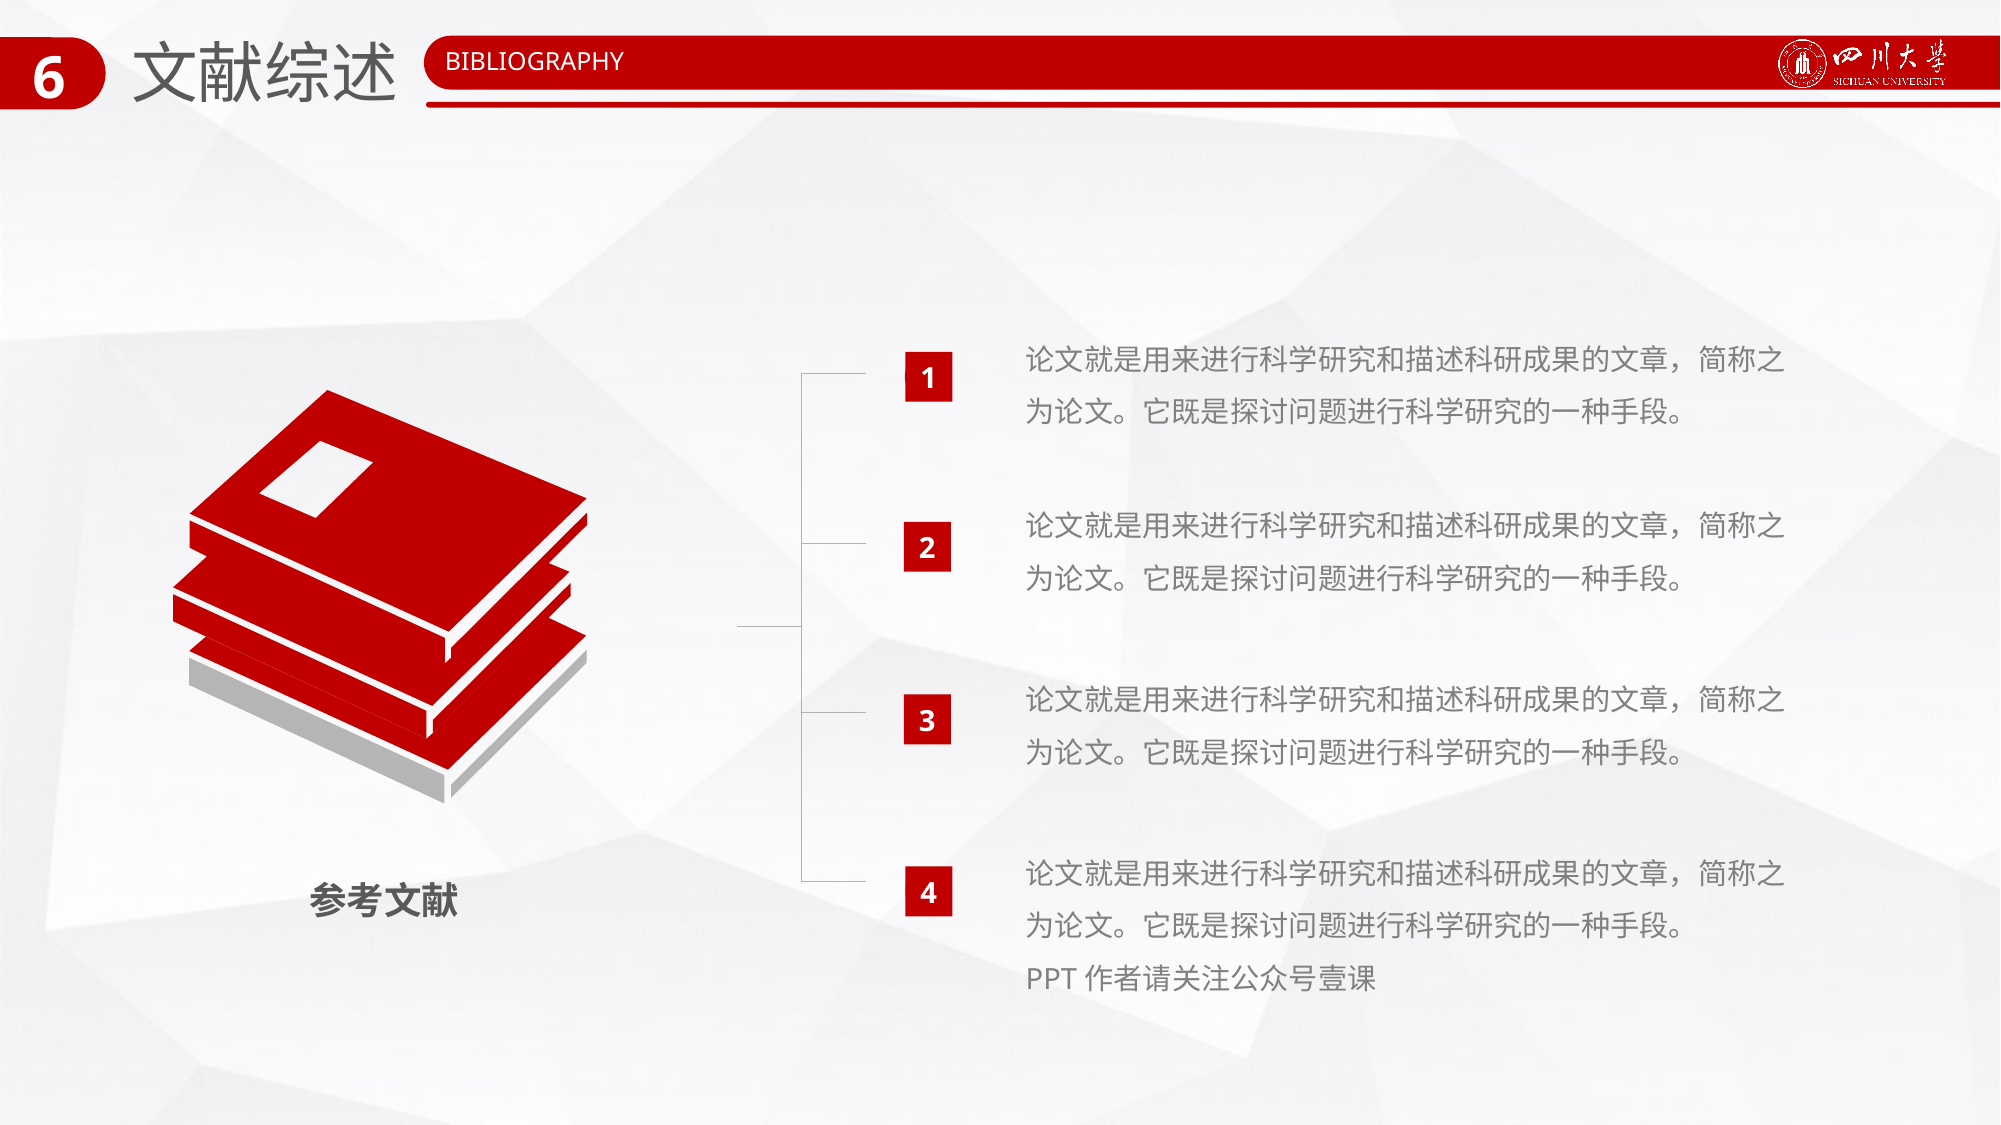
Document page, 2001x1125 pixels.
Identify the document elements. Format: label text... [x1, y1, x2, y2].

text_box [423, 35, 2000, 108]
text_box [0, 33, 106, 119]
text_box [173, 389, 587, 804]
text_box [903, 656, 1827, 778]
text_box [904, 830, 1827, 999]
text_box 参考文献 [294, 869, 475, 930]
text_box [904, 316, 1827, 438]
text_box 文献综述 [116, 23, 414, 119]
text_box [903, 482, 1827, 604]
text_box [737, 373, 866, 882]
picture [0, 0, 2001, 1125]
